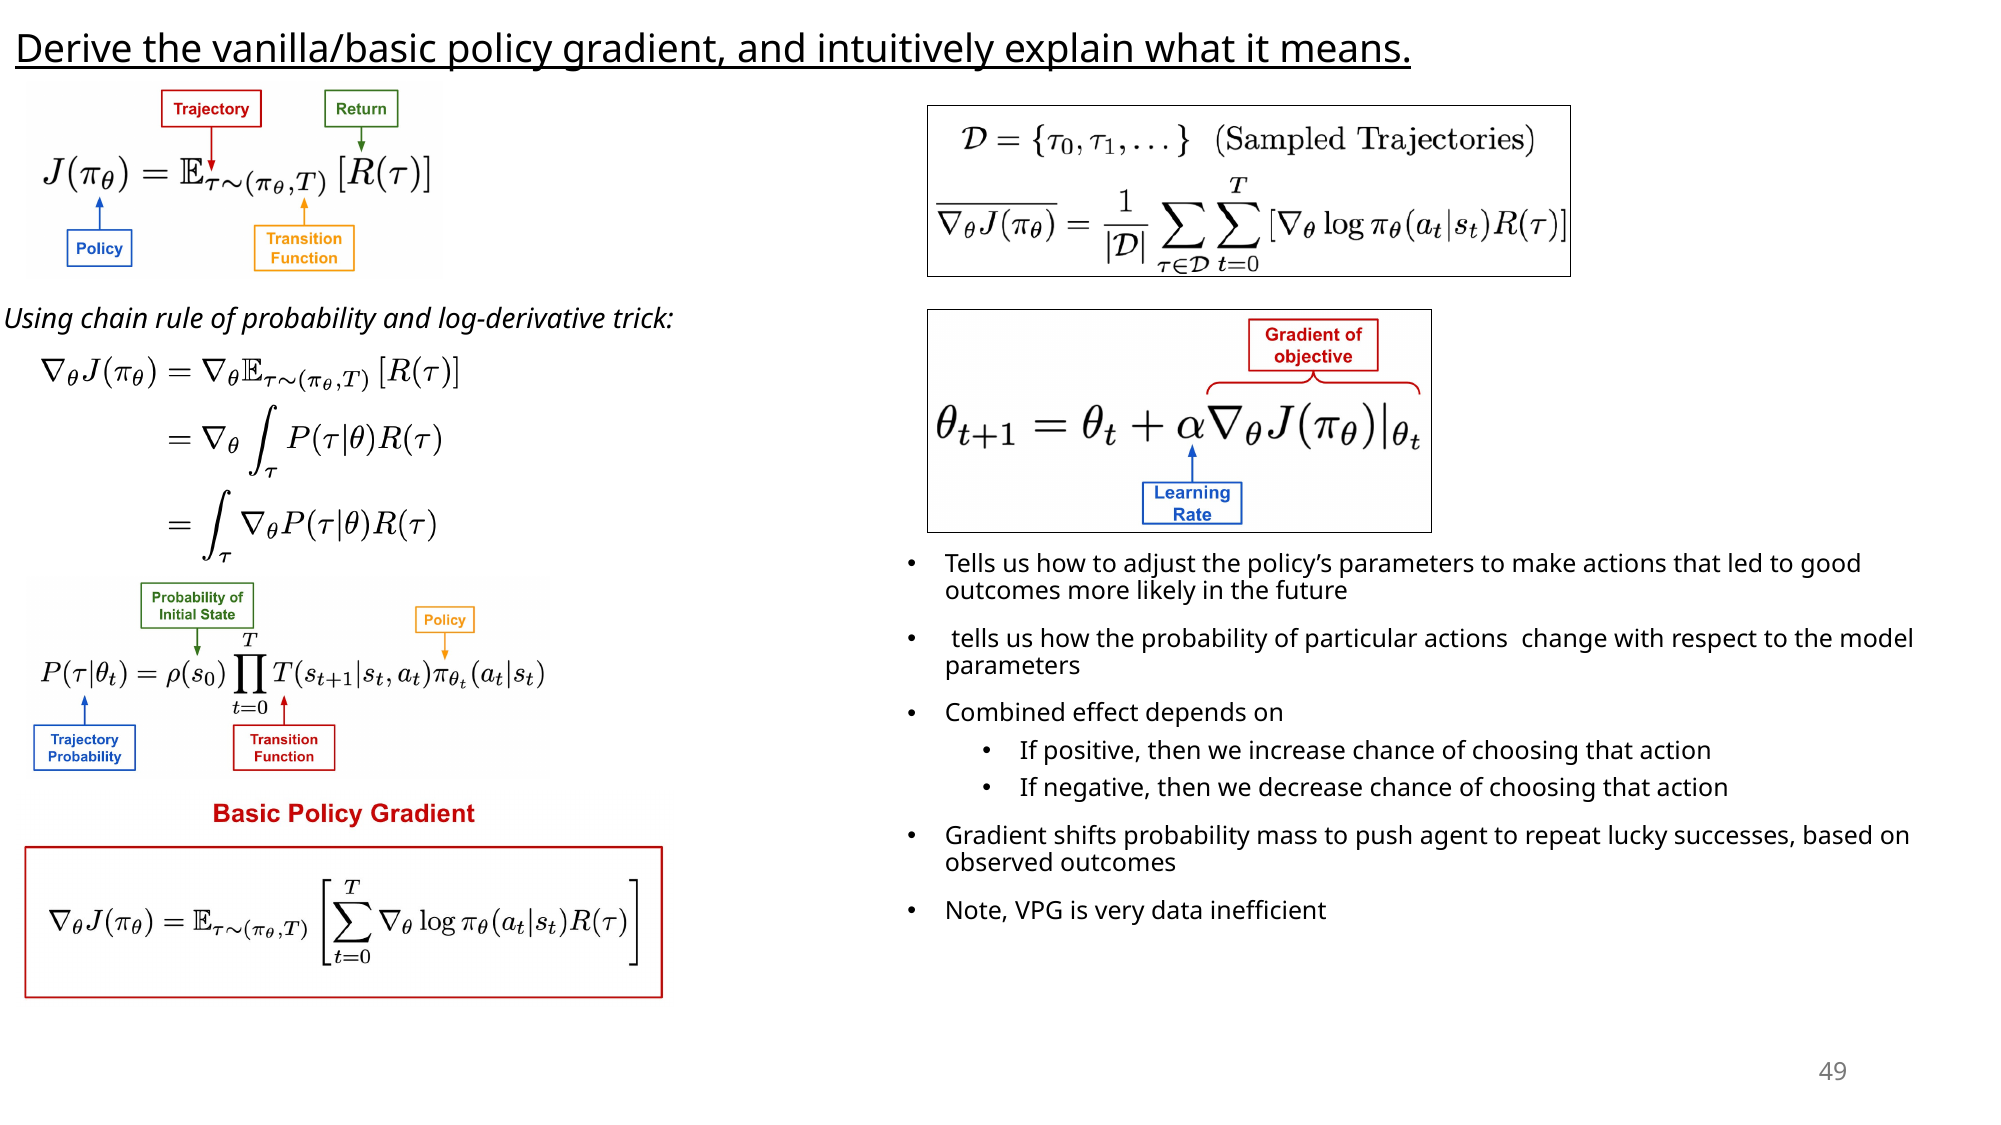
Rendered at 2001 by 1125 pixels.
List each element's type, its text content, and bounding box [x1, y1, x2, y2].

picture [926, 308, 1433, 533]
picture [16, 790, 674, 1008]
title Derive the vanilla/basic policy gradient, and intuitively explain what it means. [0, 0, 1682, 112]
text_box Using chain rule of probability and log-derivative trick: [0, 292, 689, 341]
slide_number 49 [1412, 1042, 1863, 1103]
picture [926, 104, 1571, 277]
picture [40, 355, 458, 563]
picture [25, 576, 550, 779]
picture [25, 81, 444, 280]
